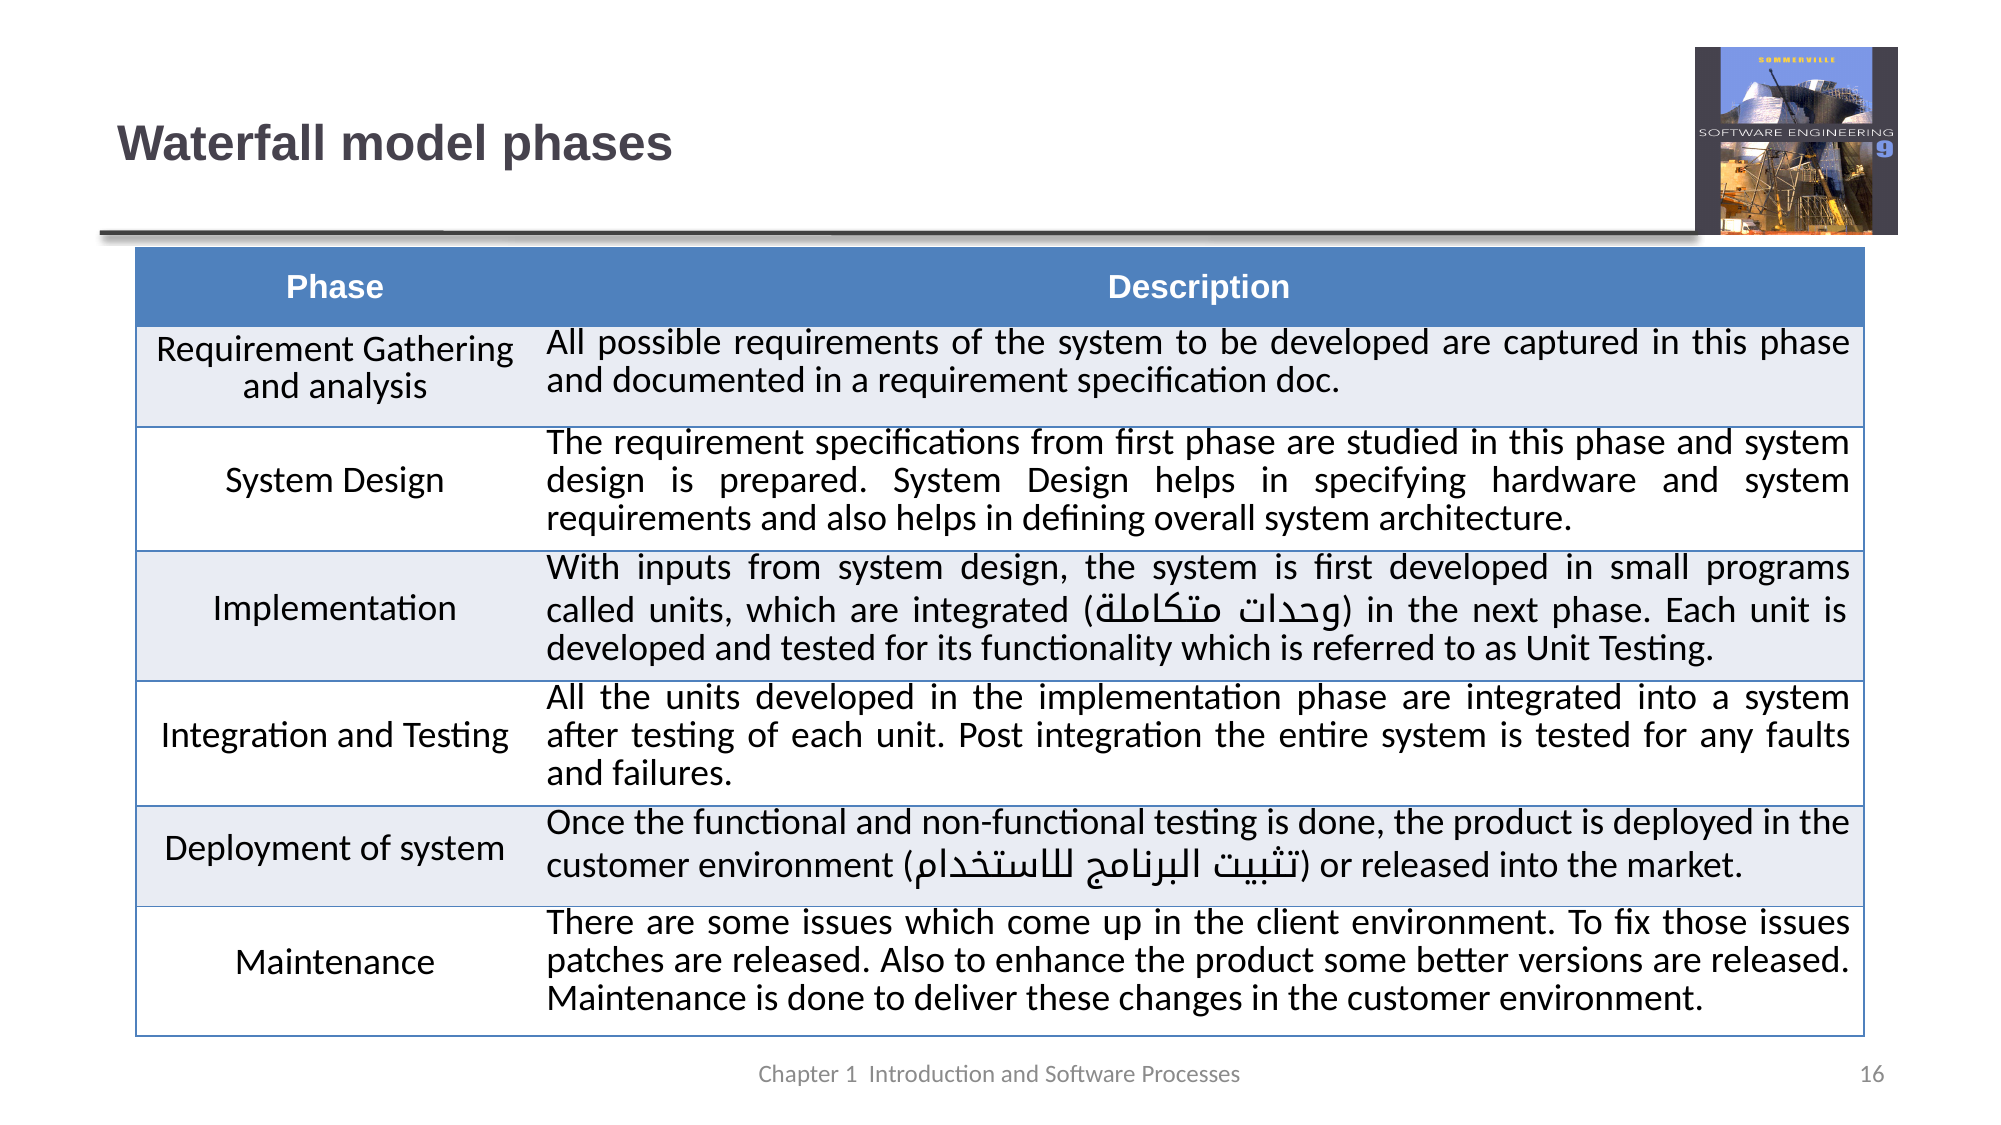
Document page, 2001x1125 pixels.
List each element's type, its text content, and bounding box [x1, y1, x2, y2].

table_cell All possible requirements of the system to be developed are captured in this phase and documented in a requirement specification doc. [535, 327, 1863, 426]
table_cell Implementation [137, 552, 535, 680]
title Waterfall model phases [101, 103, 1698, 177]
table_cell Deployment of system [137, 807, 535, 906]
table_cell There are some issues which come up in the client environment. To fix those issues patches are released. Also to enhance the product some better versions are released. Maintenance is done to deliver these changes in the customer environment. [535, 907, 1863, 1035]
table_cell With inputs from system design, the system is first developed in small programs called units, which are integrated (وحدات متكاملة) in the next phase. Each unit is developed and tested for its functionality which is referred to as Unit Testing. [535, 552, 1863, 680]
table_cell All the units developed in the implementation phase are integrated into a system after testing of each unit. Post integration the entire system is tested for any faults and failures. [535, 682, 1863, 805]
table_cell System Design [137, 428, 535, 550]
footer Chapter 1 Introduction and Software Processes [683, 1042, 1317, 1103]
table_cell Once the functional and non-functional testing is done, the product is deployed in the customer environment (تثبيت البرنامج للاستخدام) or released into the market. [535, 807, 1863, 906]
slide_number 16 [1433, 1042, 1900, 1103]
table_cell The requirement specifications from first phase are studied in this phase and system design is prepared. System Design helps in specifying hardware and system requirements and also helps in defining overall system architecture. [535, 428, 1863, 550]
table_header Description [535, 249, 1863, 325]
picture [1695, 47, 1898, 235]
table_header Phase [137, 249, 535, 325]
table_cell Maintenance [137, 907, 535, 1035]
table_cell Requirement Gathering and analysis [137, 327, 535, 426]
table_cell Integration and Testing [137, 682, 535, 805]
